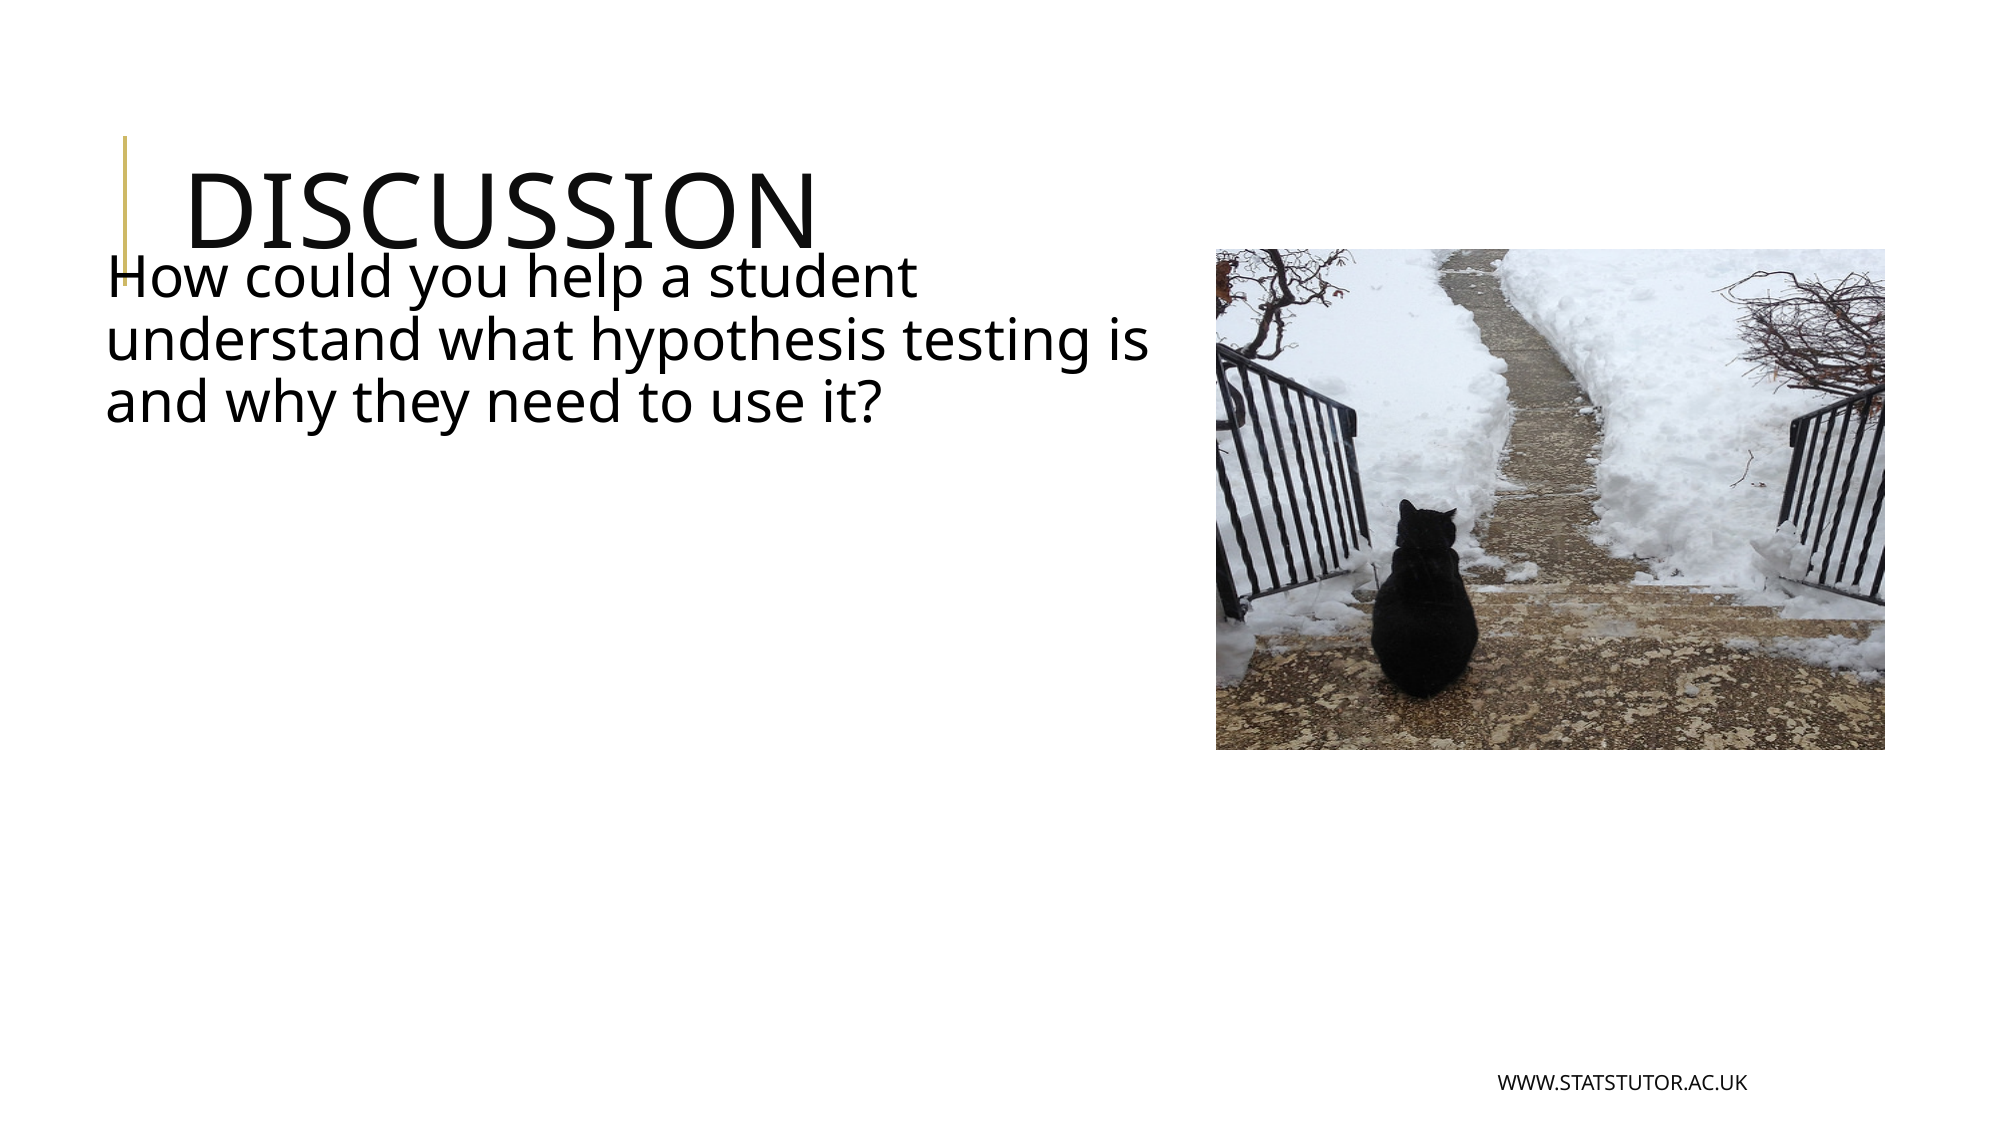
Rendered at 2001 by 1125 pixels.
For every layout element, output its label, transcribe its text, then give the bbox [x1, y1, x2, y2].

footer www.statstutor.ac.uk [794, 1061, 1763, 1107]
title Discussion [168, 96, 1763, 342]
picture [1216, 249, 1885, 751]
list How could you help a student understand what hypothesis testing is and why they need to use it? [83, 239, 1217, 1013]
